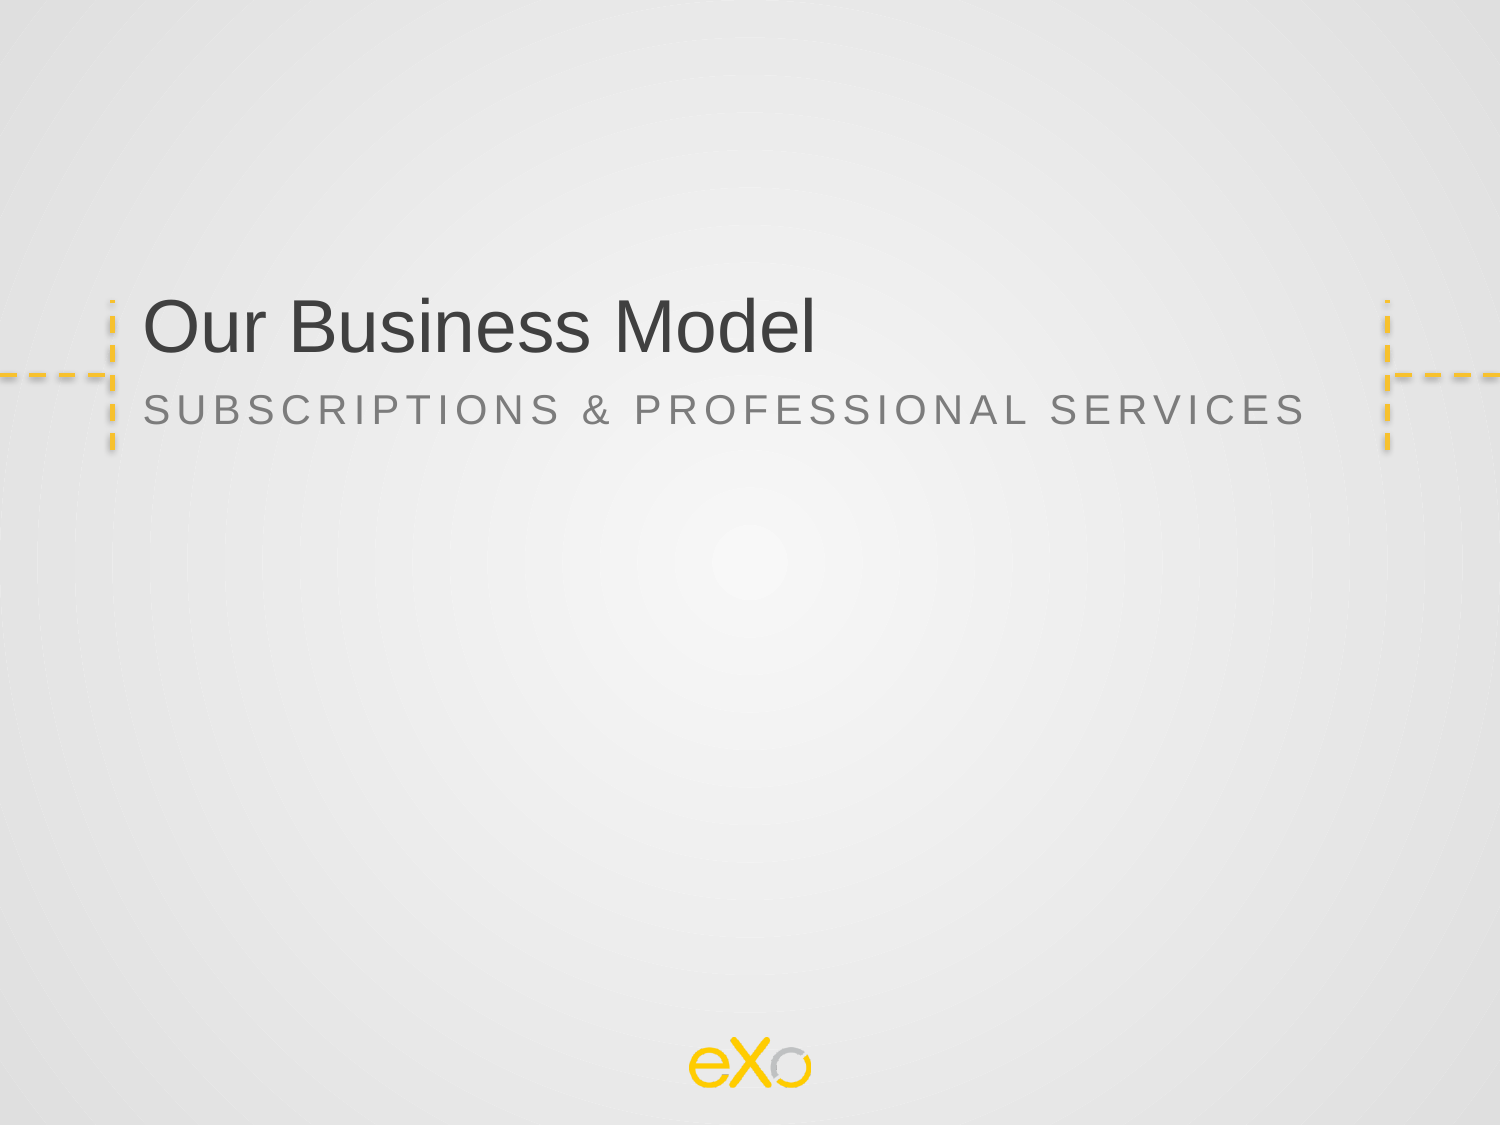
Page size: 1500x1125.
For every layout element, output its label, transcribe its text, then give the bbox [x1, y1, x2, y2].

picture [689, 1037, 811, 1088]
list Our Business Model [127, 262, 1373, 375]
list Subscriptions & Professional Services [127, 375, 1373, 488]
